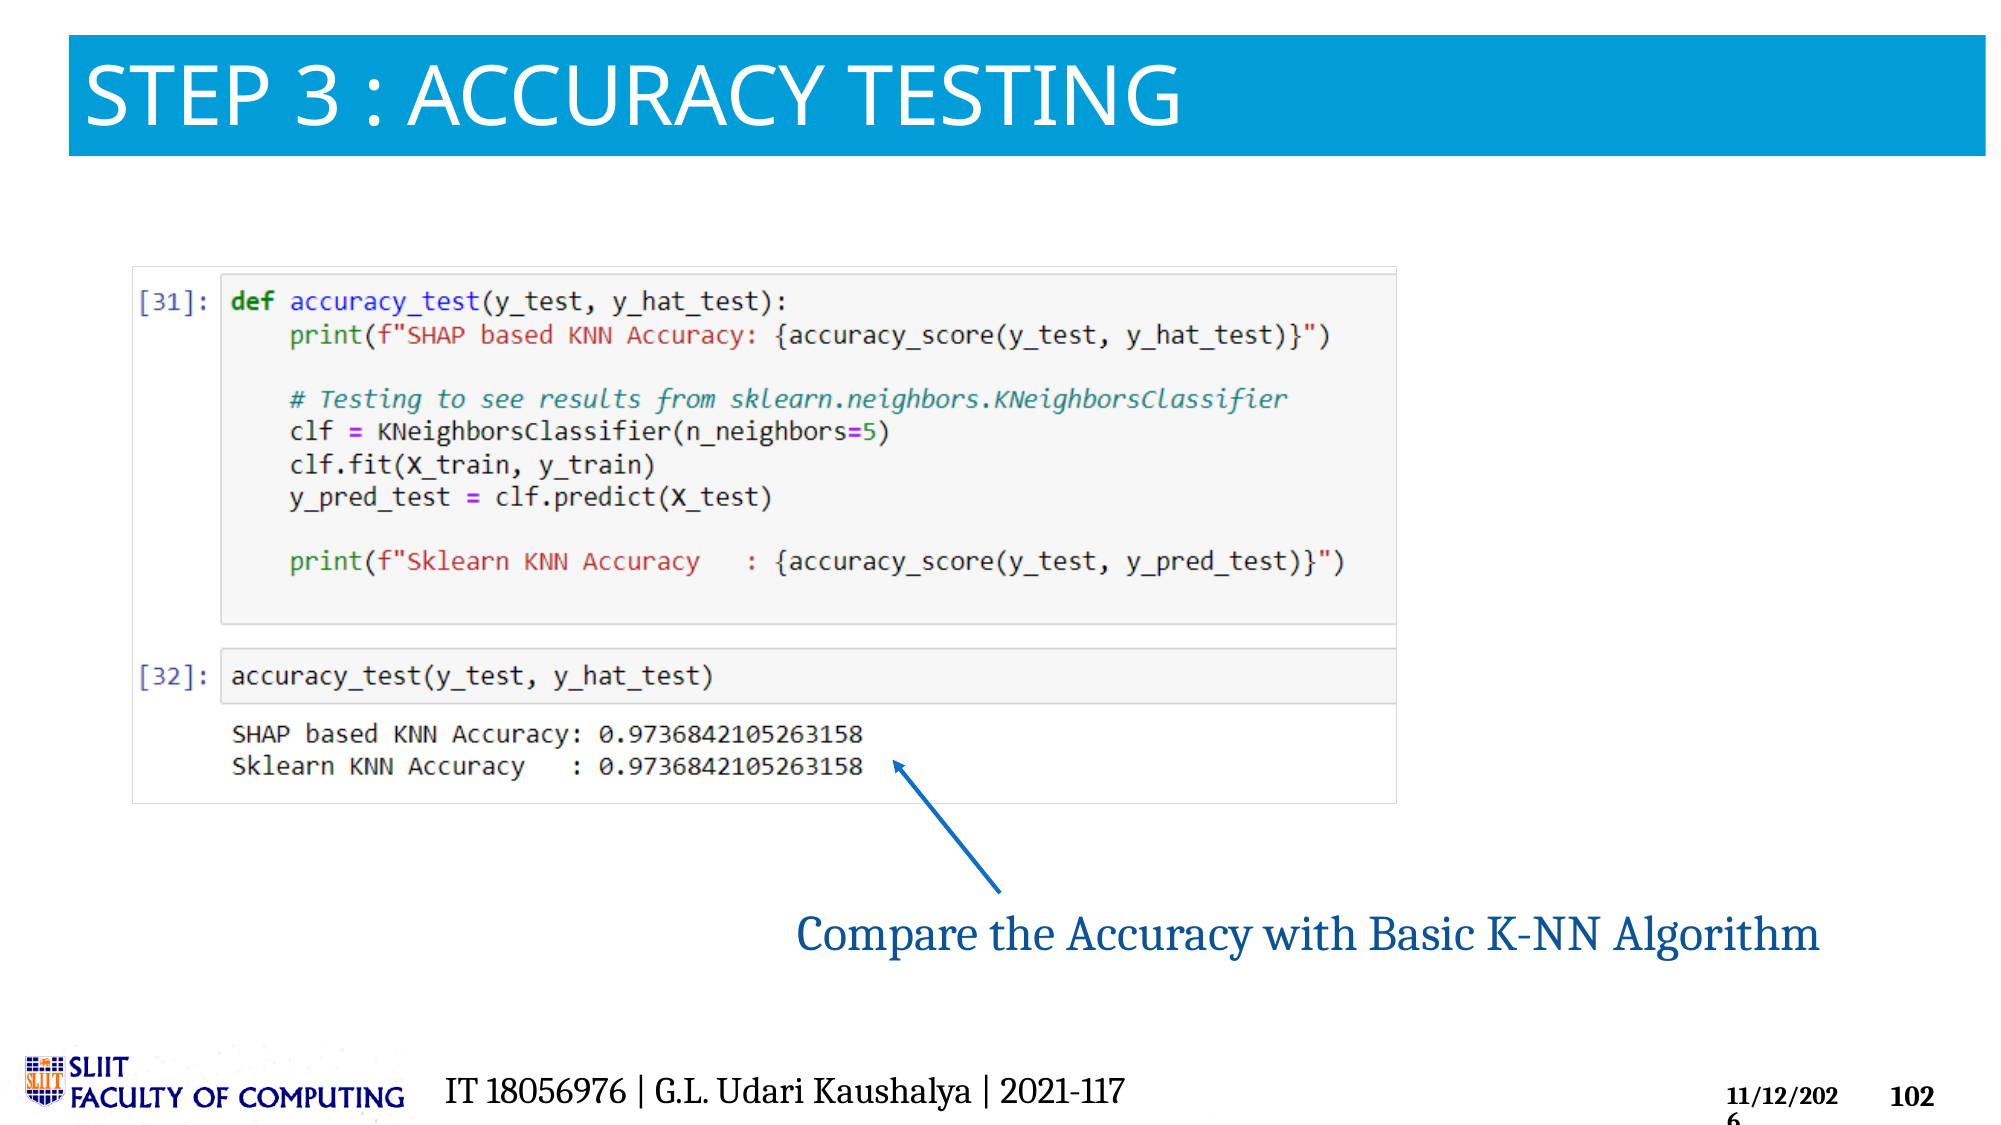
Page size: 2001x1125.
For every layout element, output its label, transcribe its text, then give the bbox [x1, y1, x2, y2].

text_box Step 3 : Accuracy testing [69, 35, 1986, 157]
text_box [892, 759, 1001, 894]
text_box IT 18056976 | G.L. Udari Kaushalya | 2021-117 [430, 1058, 1405, 1119]
picture [0, 1045, 413, 1125]
text_box Compare the Accuracy with Basic K-NN Algorithm [783, 893, 1893, 968]
picture [132, 266, 1398, 804]
